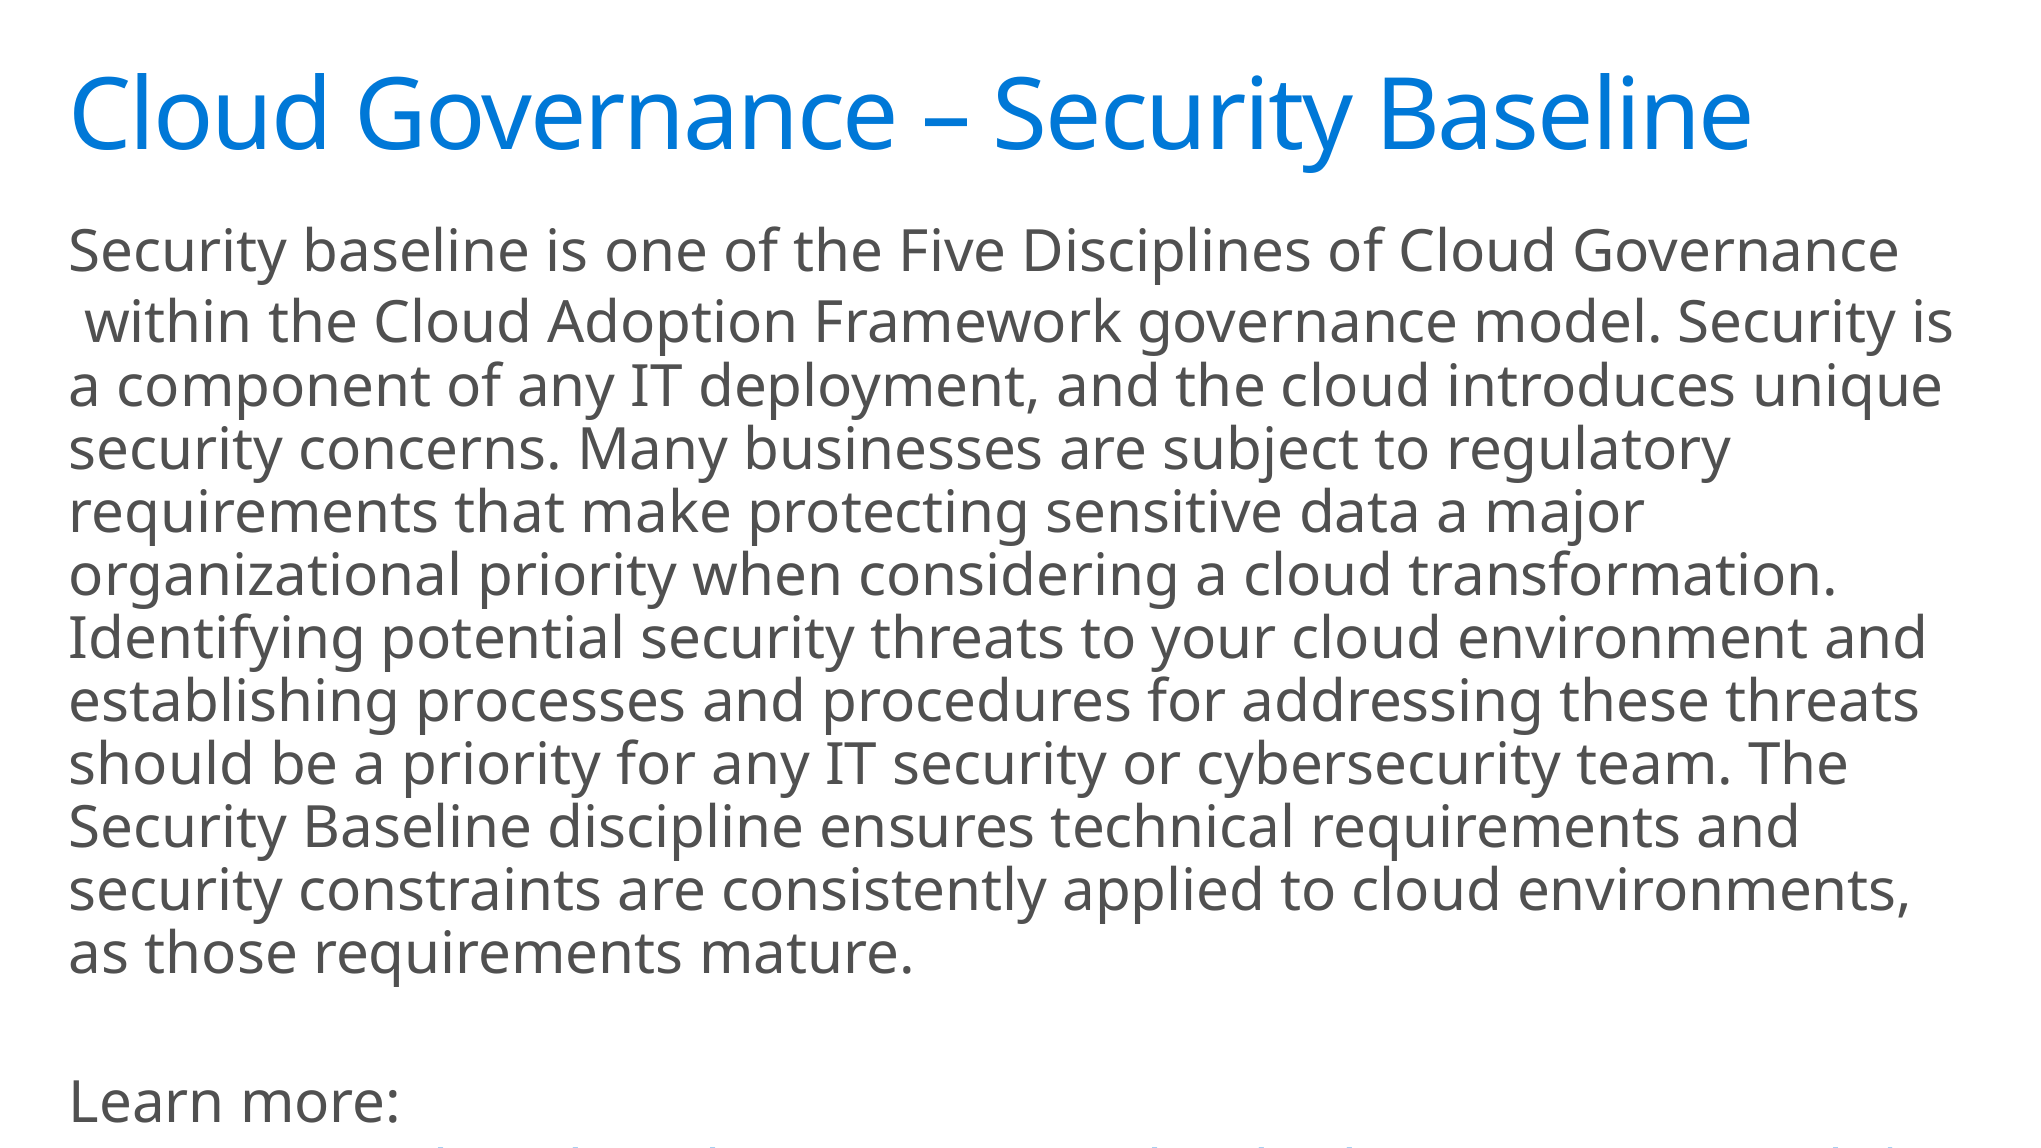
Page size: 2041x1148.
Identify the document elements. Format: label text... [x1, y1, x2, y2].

list Security baseline is one of the Five Disciplines of Cloud Governance within the Cloud Adoption Framework governance model. Security is a component of any IT deployment, and the cloud introduces unique security concerns. Many businesses are subject to regulatory requirements that make protecting sensitive data a major organizational priority when considering a cloud transformation. Identifying potential security threats to your cloud environment and establishing processes and procedures for addressing these threats should be a priority for any IT security or cybersecurity team. The Security Baseline discipline ensures technical requirements and security constraints are consistently applied to cloud environments, as those requirements mature. Learn more: Security Baseline discipline overview - Cloud Adoption Framework | Microsoft Learn [45, 198, 1996, 1148]
title Cloud Governance – Security Baseline [45, 48, 1996, 198]
